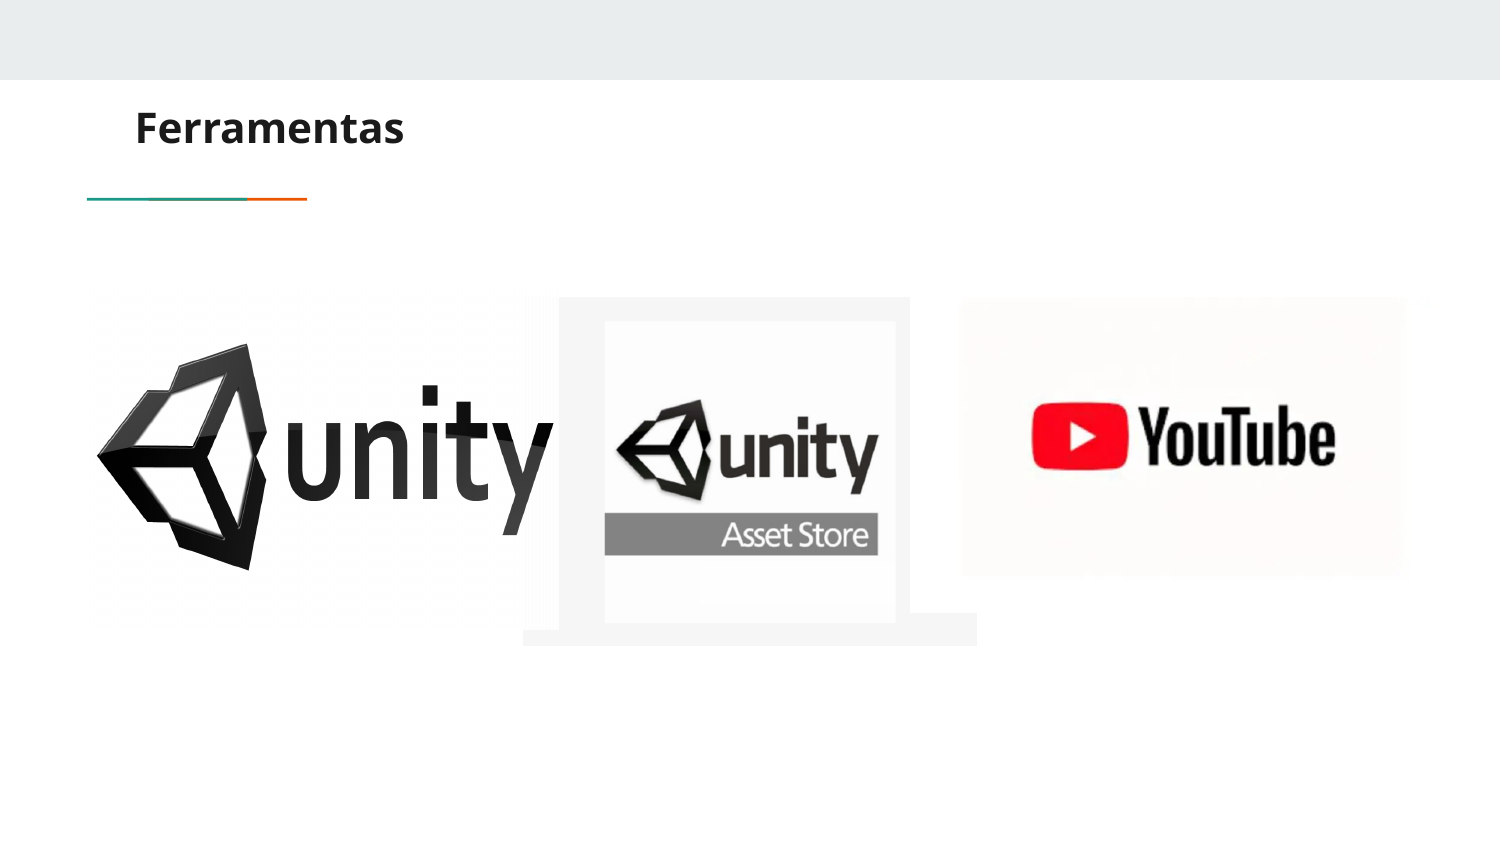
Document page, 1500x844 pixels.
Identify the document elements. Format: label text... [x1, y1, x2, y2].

title Ferramentas [119, 82, 1381, 171]
picture [88, 281, 1470, 647]
